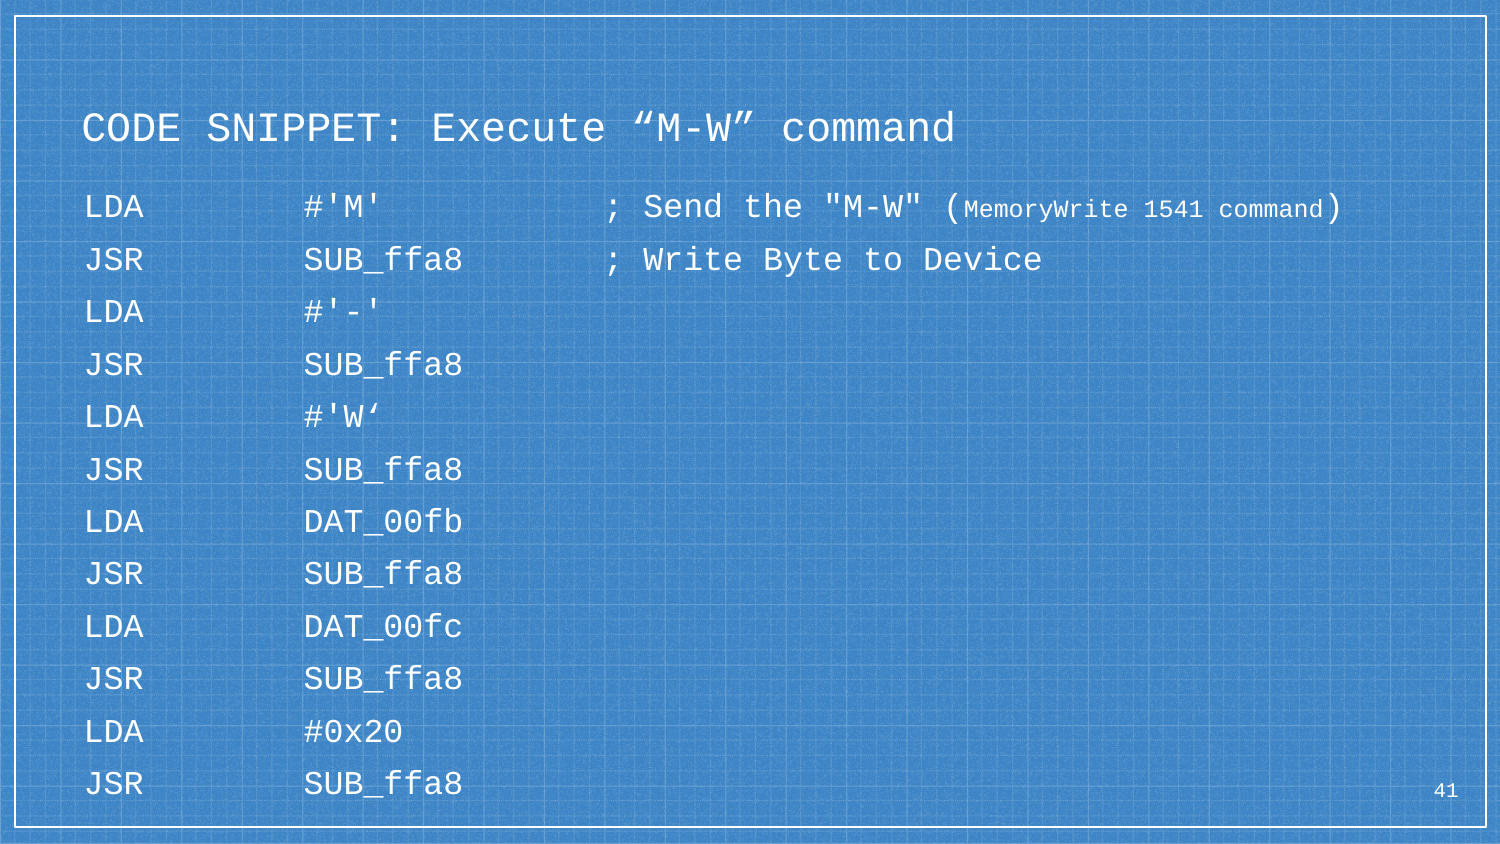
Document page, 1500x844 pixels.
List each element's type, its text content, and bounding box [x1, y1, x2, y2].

title CODE SNIPPET: Execute “M-W” command [66, 84, 1417, 139]
picture [0, 0, 1500, 844]
list LDA #'M' ; Send the "M-W" (MemoryWrite 1541 command) JSR SUB_ffa8 ; Write Byte to Device LDA #'-' JSR SUB_ffa8 LDA #'W‘ JSR SUB_ffa8 LDA DAT_00fb JSR SUB_ffa8 LDA DAT_00fc JSR SUB_ffa8 LDA #0x20 JSR SUB_ffa8 [56, 139, 1417, 737]
slide_number 41 [1398, 761, 1474, 810]
